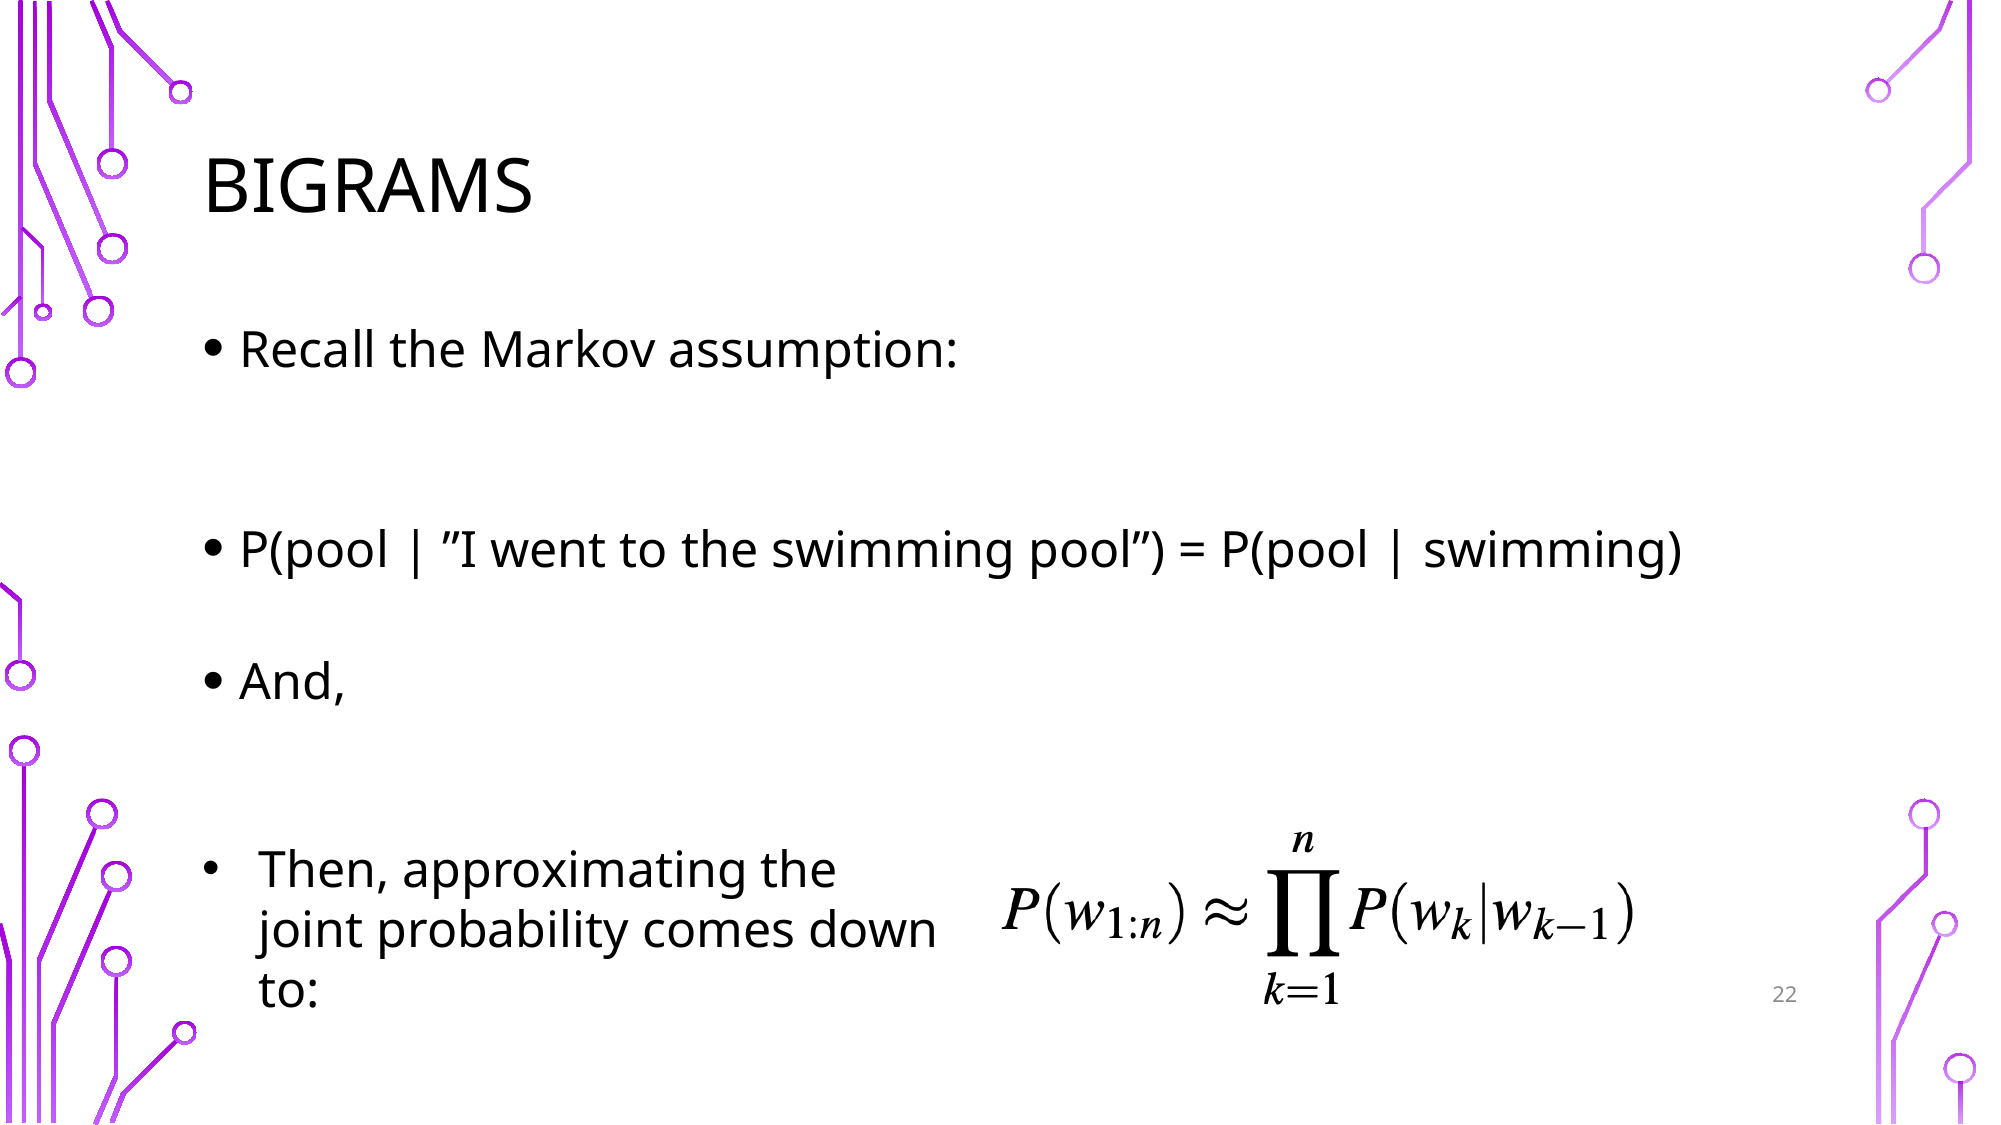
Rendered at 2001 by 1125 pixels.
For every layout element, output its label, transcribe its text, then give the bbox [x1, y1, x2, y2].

text_box P(pool | ”I went to the swimming pool”) = P(pool | swimming) [187, 497, 1813, 614]
title Bigrams [187, 101, 1813, 276]
text_box Then, approximating the joint probability comes down to: [187, 829, 955, 1025]
slide_number 22 [1685, 965, 1813, 1025]
picture [999, 821, 1639, 1018]
